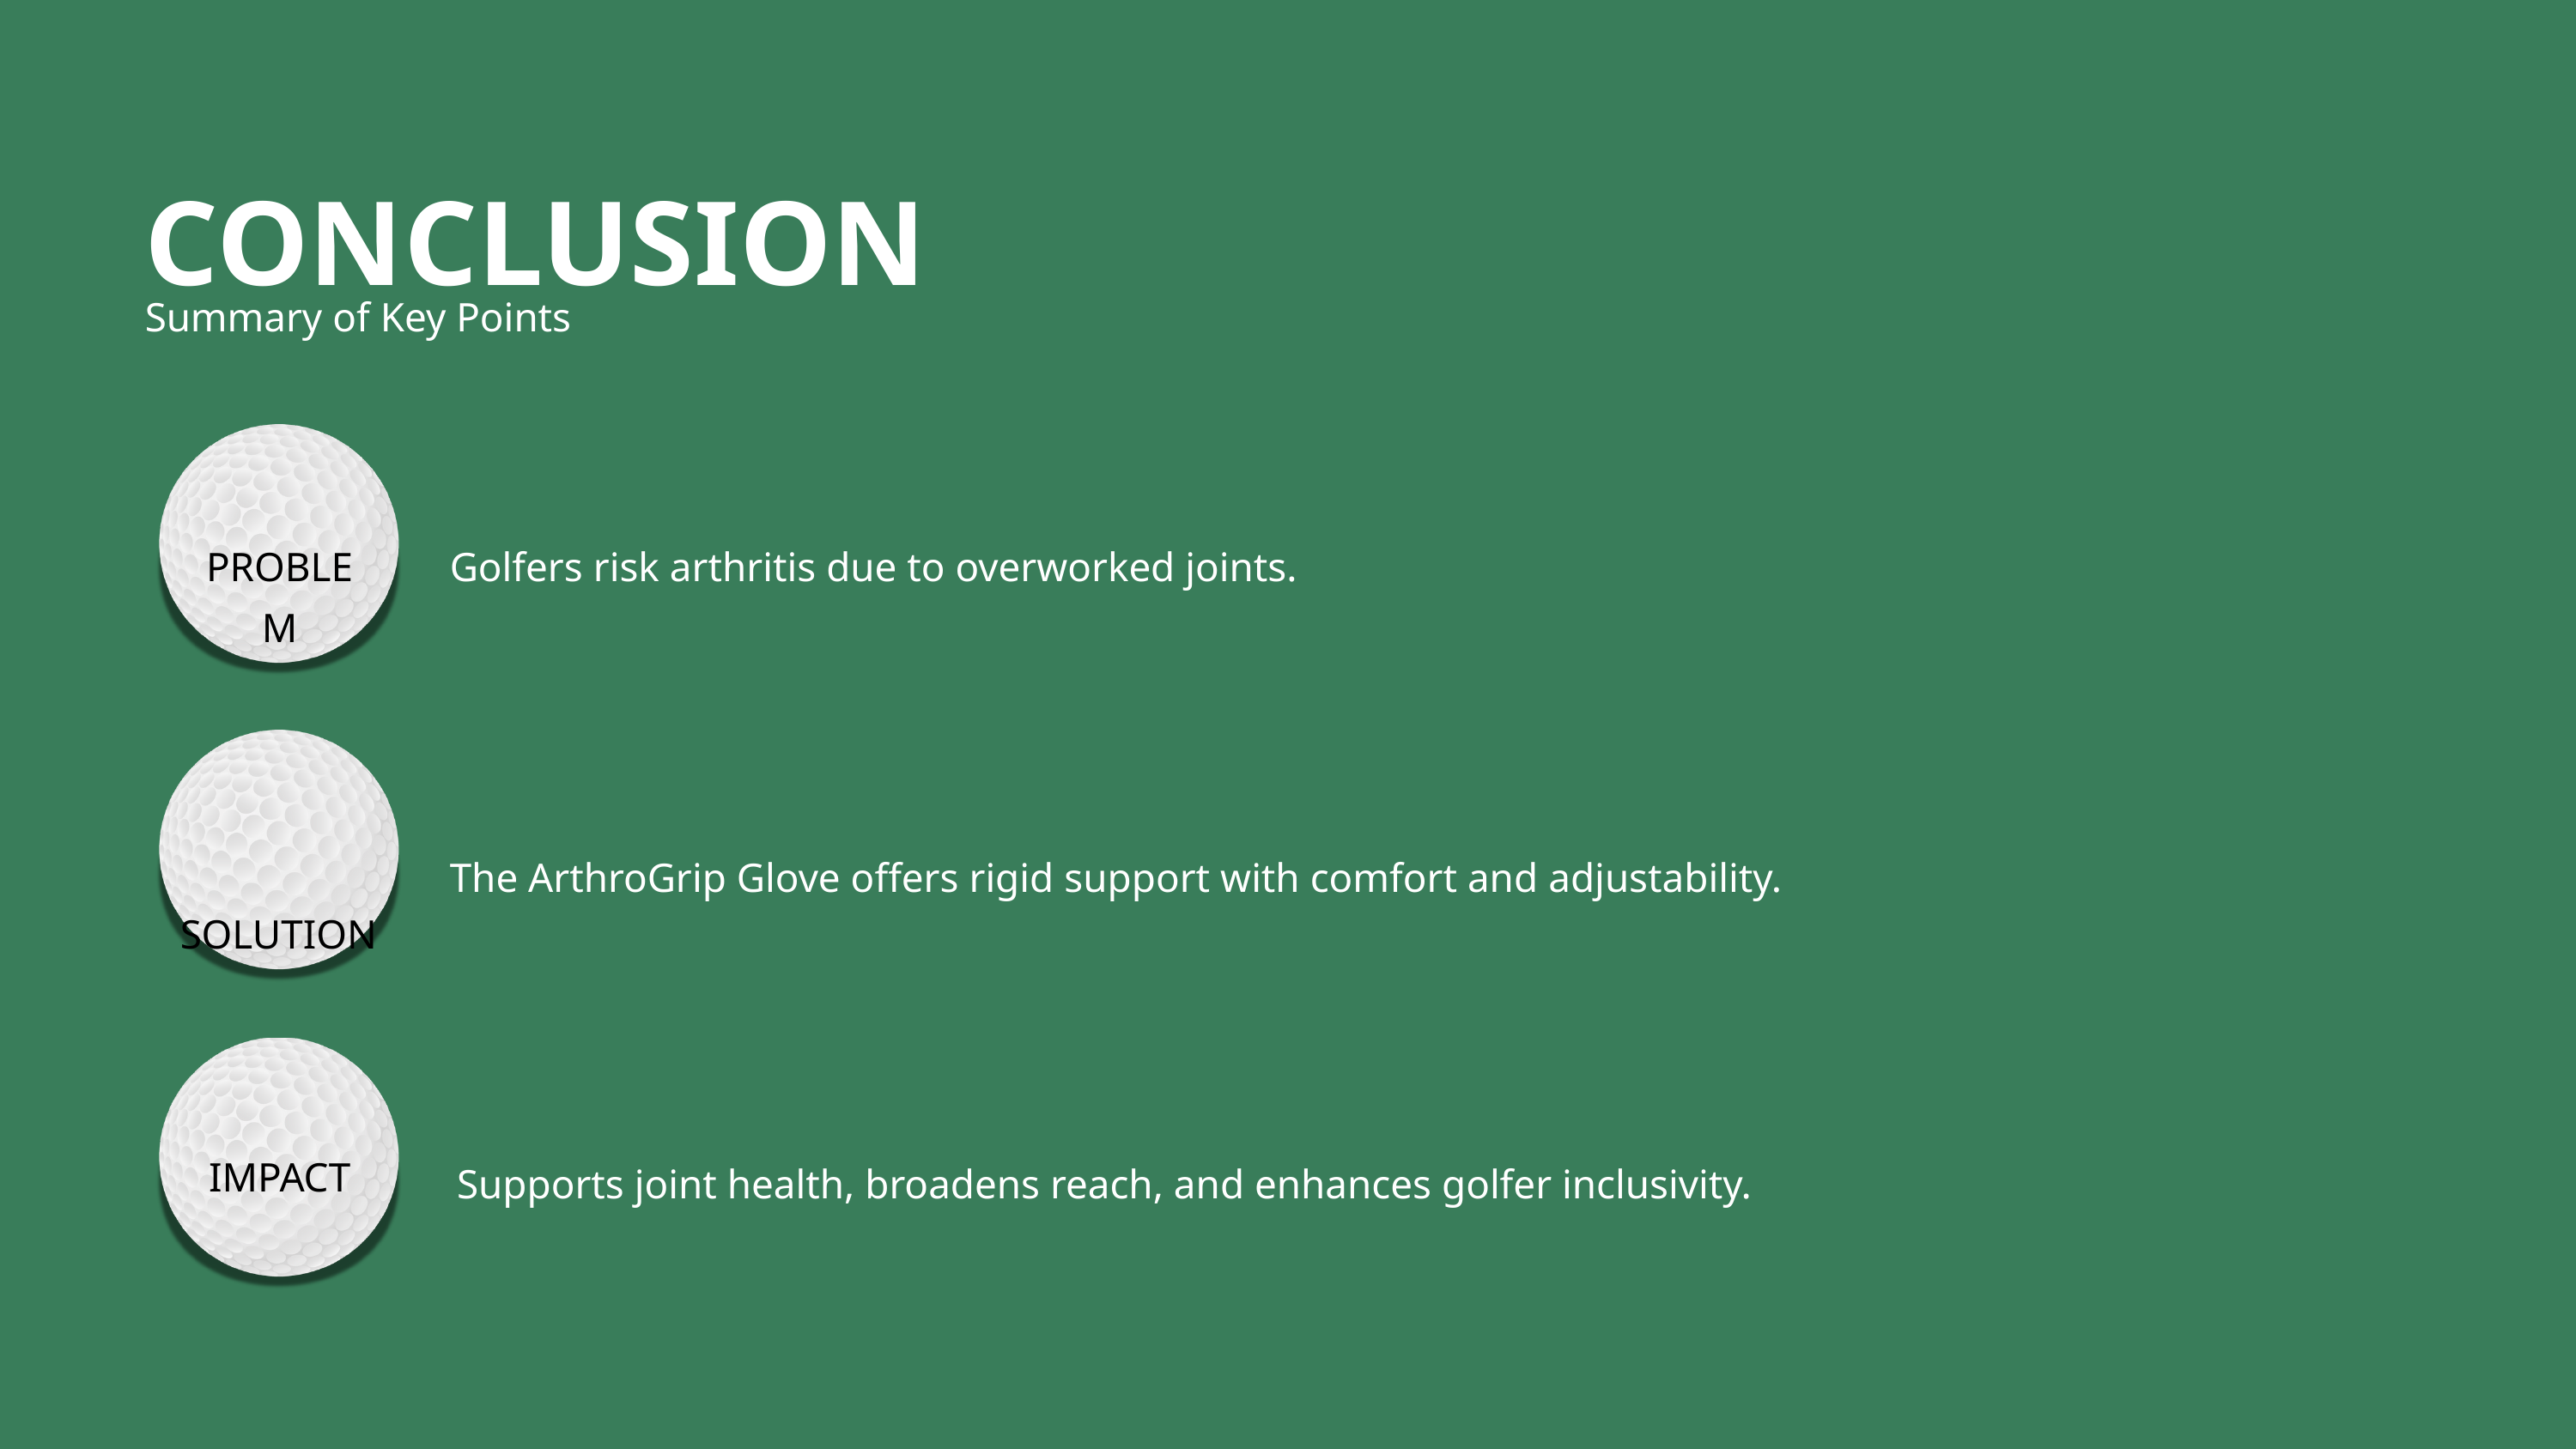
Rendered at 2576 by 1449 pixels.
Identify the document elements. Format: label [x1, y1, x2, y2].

text_box [0, 0, 2576, 1449]
